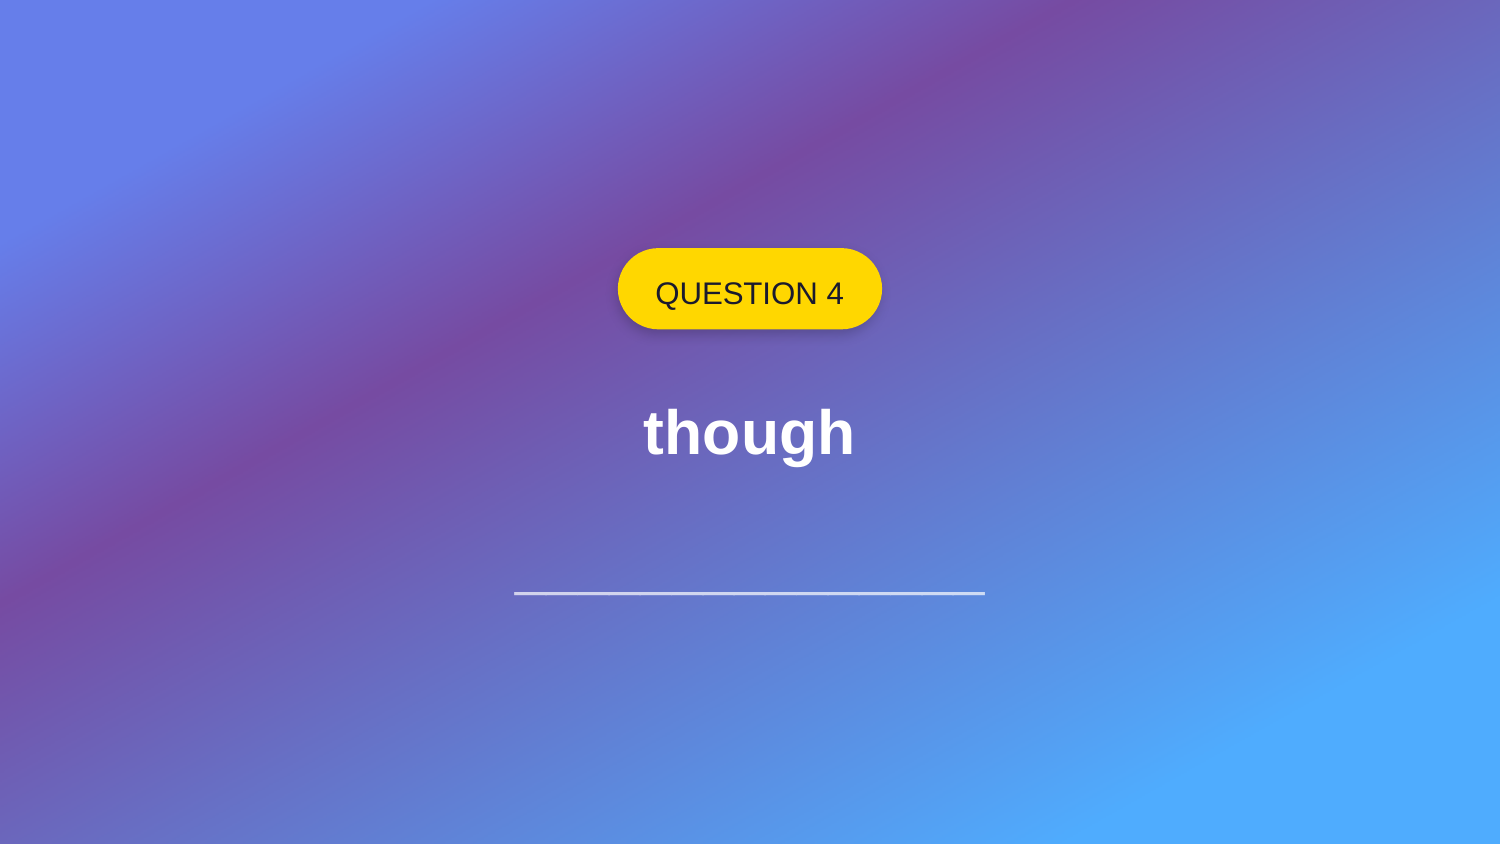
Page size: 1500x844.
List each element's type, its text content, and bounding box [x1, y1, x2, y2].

text_box though [641, 379, 858, 467]
text_box [617, 248, 883, 330]
picture [0, 0, 1500, 844]
text_box QUESTION 4 [653, 266, 847, 311]
text_box _______________ [510, 516, 990, 596]
